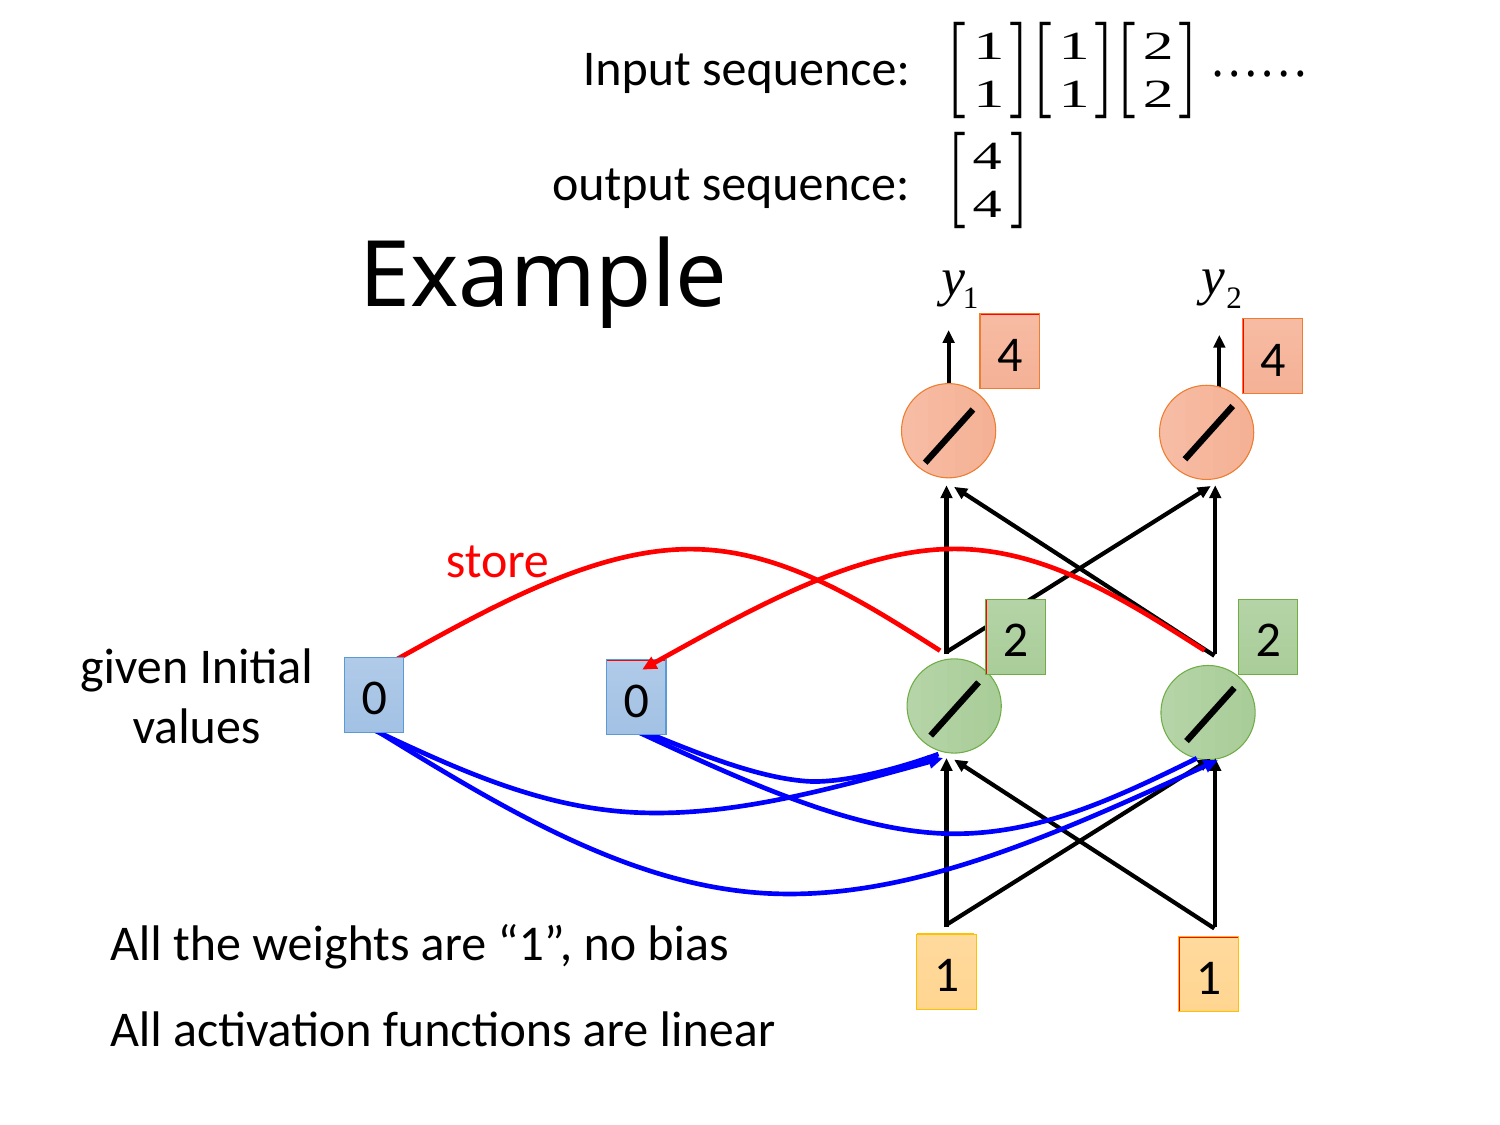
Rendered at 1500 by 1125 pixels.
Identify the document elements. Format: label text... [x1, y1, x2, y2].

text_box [1181, 922, 1243, 999]
text_box 1 [1178, 936, 1239, 1012]
text_box given Initial values [52, 626, 341, 761]
title Example [344, 167, 1500, 386]
text_box 2 [985, 658, 995, 675]
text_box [568, 19, 1309, 121]
text_box [378, 730, 995, 896]
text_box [1188, 241, 1251, 318]
text_box [906, 659, 1002, 747]
text_box [400, 548, 817, 669]
text_box All the weights are “1”, no bias [95, 902, 760, 978]
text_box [995, 708, 1166, 978]
text_box store [430, 519, 590, 595]
text_box [1166, 758, 1218, 786]
text_box [1189, 384, 1224, 388]
text_box 1 [916, 934, 977, 1010]
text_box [608, 656, 673, 733]
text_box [925, 409, 973, 463]
text_box [664, 547, 995, 669]
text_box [928, 241, 987, 318]
text_box [641, 733, 995, 752]
text_box 4 [1242, 318, 1303, 394]
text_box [1186, 687, 1235, 742]
text_box 2 [1238, 599, 1298, 675]
text_box All activation functions are linear [95, 989, 853, 1065]
text_box [901, 384, 997, 479]
text_box [1160, 664, 1256, 760]
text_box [930, 682, 979, 736]
text_box 4 [979, 313, 1040, 389]
text_box output sequence: [537, 142, 941, 218]
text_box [917, 917, 974, 994]
text_box [1159, 389, 1255, 481]
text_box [1184, 406, 1233, 460]
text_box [995, 436, 1166, 706]
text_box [344, 656, 401, 733]
text_box [1166, 624, 1205, 652]
